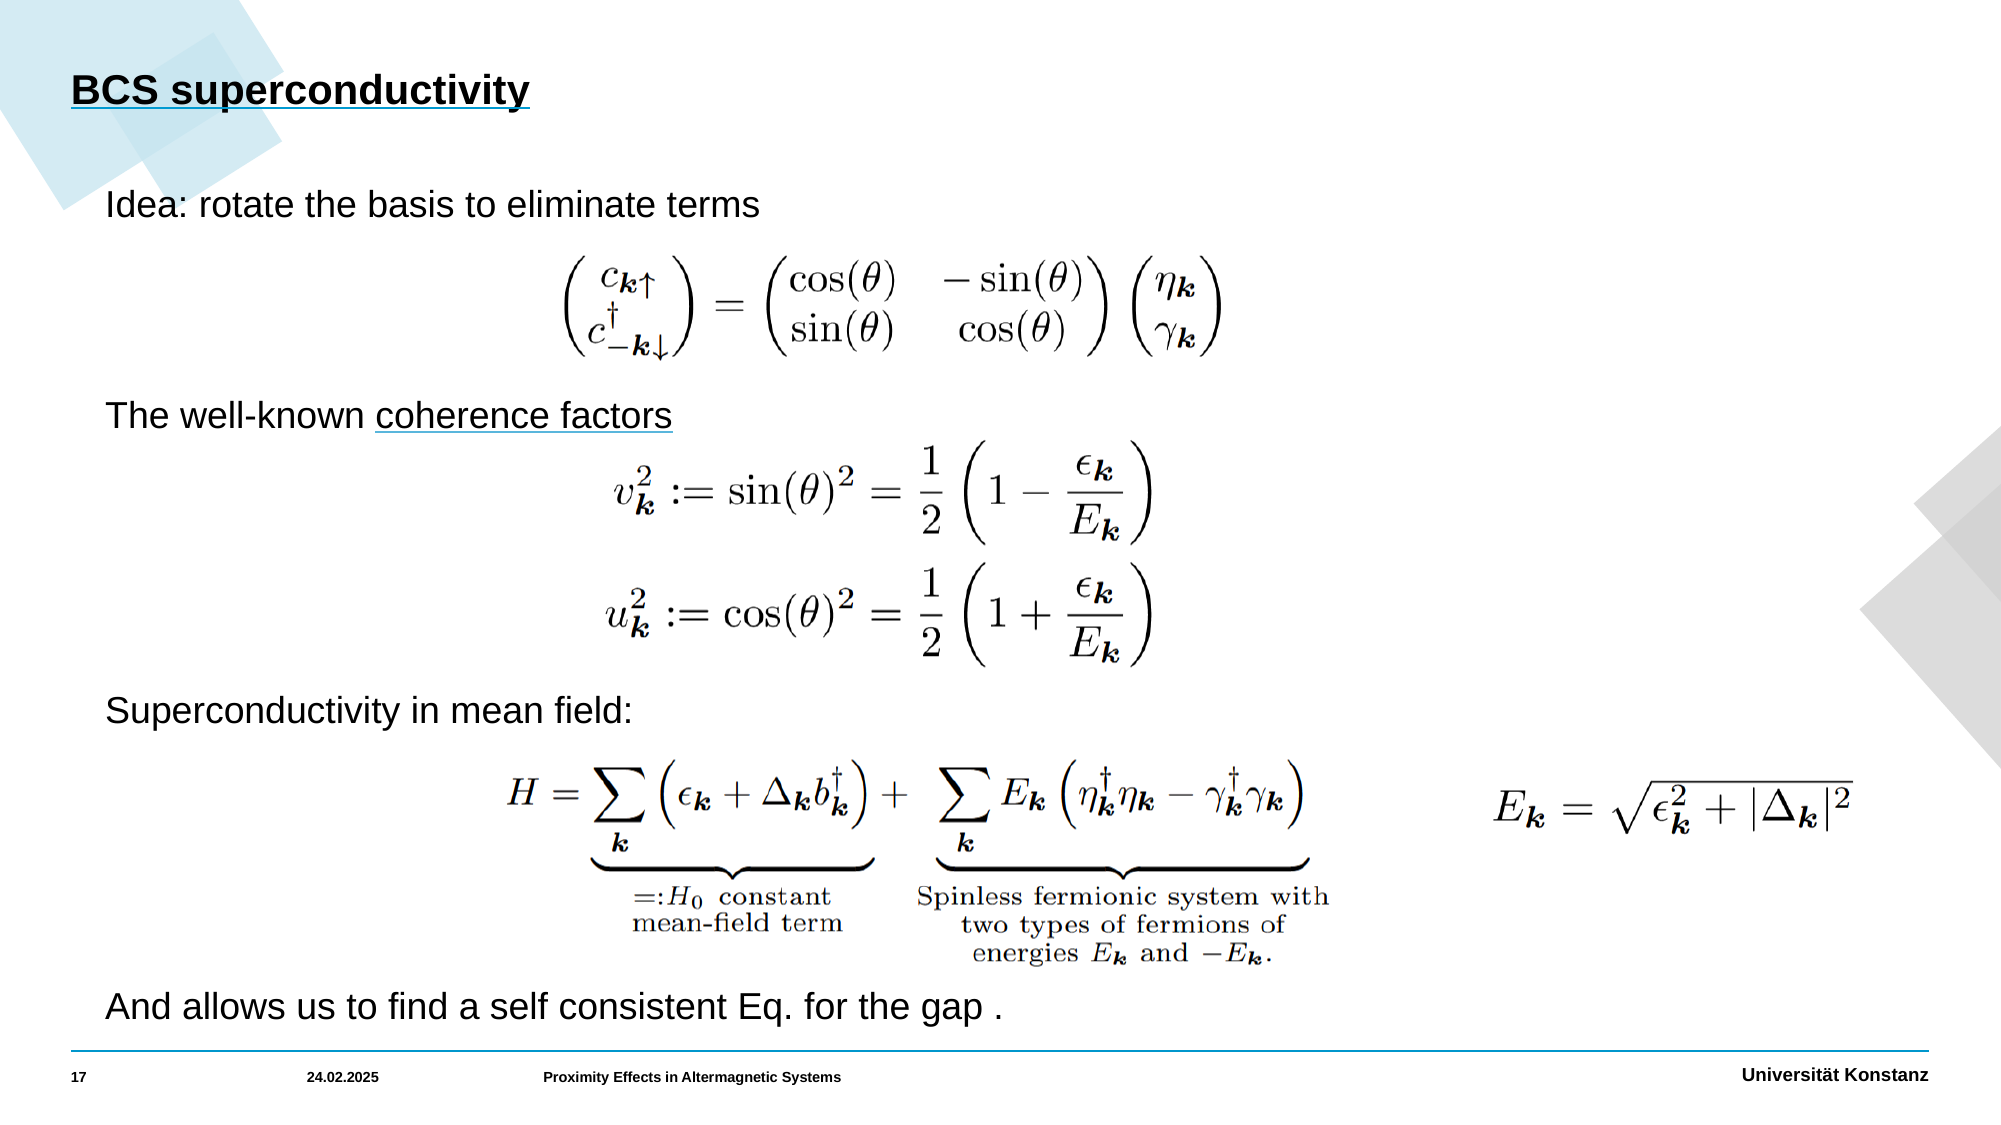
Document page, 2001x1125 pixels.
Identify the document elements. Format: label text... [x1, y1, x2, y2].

footer Proximity Effects in Altermagnetic Systems [543, 1058, 1221, 1094]
picture [1484, 774, 1855, 839]
picture [550, 242, 1230, 369]
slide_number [306, 1058, 512, 1094]
picture [479, 735, 1331, 977]
text_box The well-known coherence factors [90, 383, 705, 444]
text_box Idea: rotate the basis to eliminate terms [90, 172, 1119, 233]
picture [598, 431, 1161, 680]
text_box Superconductivity in mean field: [90, 679, 705, 739]
slide_number 17 [70, 1058, 276, 1094]
title BCS superconductivity [70, 66, 1457, 197]
